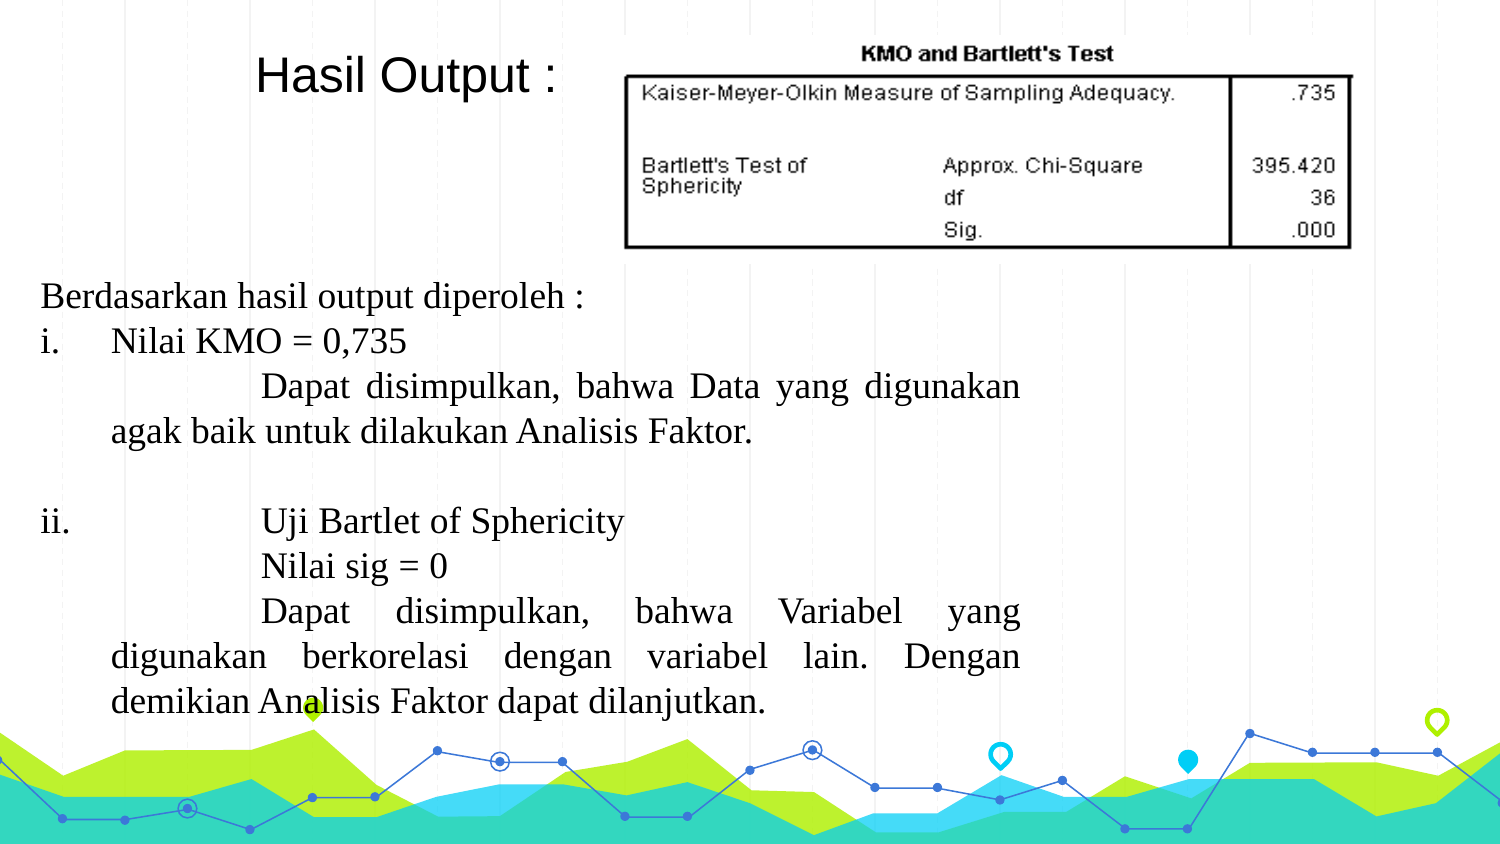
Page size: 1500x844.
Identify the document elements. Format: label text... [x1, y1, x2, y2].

text_box Hasil Output : [240, 35, 605, 110]
picture [607, 34, 1373, 264]
text_box Berdasarkan hasil output diperoleh : Nilai KMO = 0,735 Dapat disimpulkan, bahwa Data yang digunakan agak baik untuk dilakukan Analisis Faktor. ii. Uji Bartlet of Sphericity Nilai sig = 0 Dapat disimpulkan, bahwa Variabel yang digunakan berkorelasi dengan variabel lain. Dengan demikian Analisis Faktor dapat dilanjutkan. [25, 263, 1037, 729]
